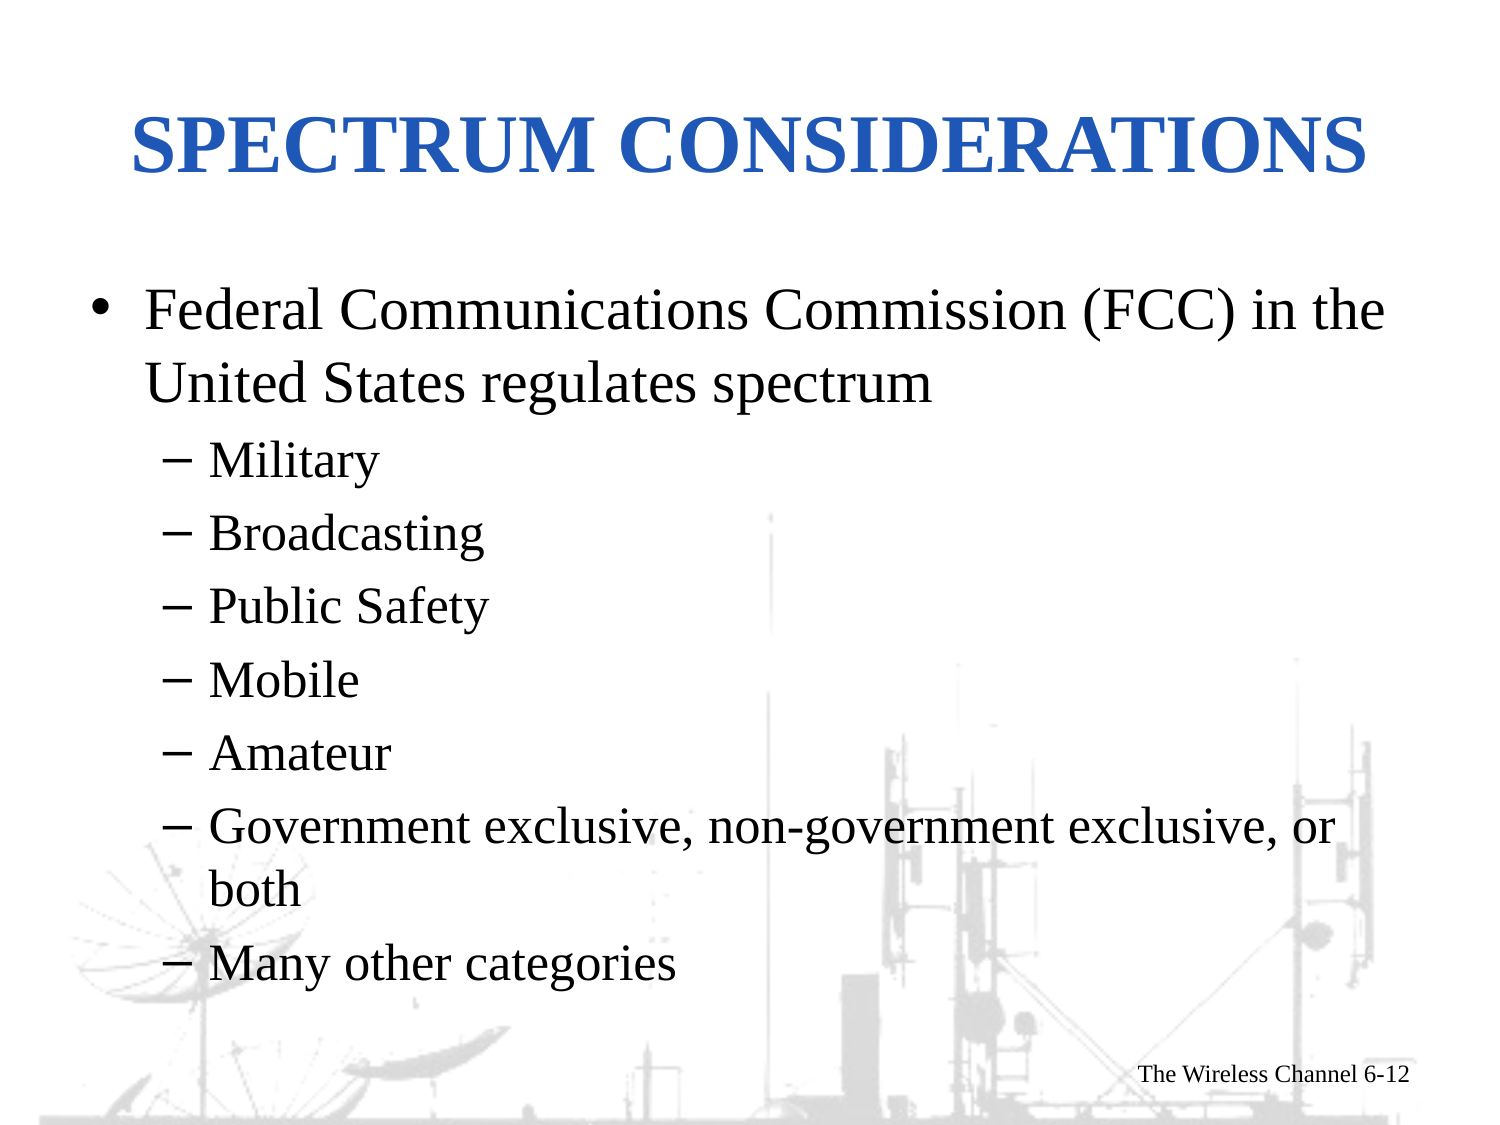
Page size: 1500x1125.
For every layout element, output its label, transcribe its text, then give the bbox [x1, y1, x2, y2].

title Spectrum considerations [75, 45, 1425, 233]
list Federal Communications Commission (FCC) in the United States regulates spectrum Military Broadcasting Public Safety Mobile Amateur Government exclusive, non-government exclusive, or both Many other categories [75, 262, 1425, 1005]
slide_number The Wireless Channel 6-12 [893, 1042, 1425, 1103]
